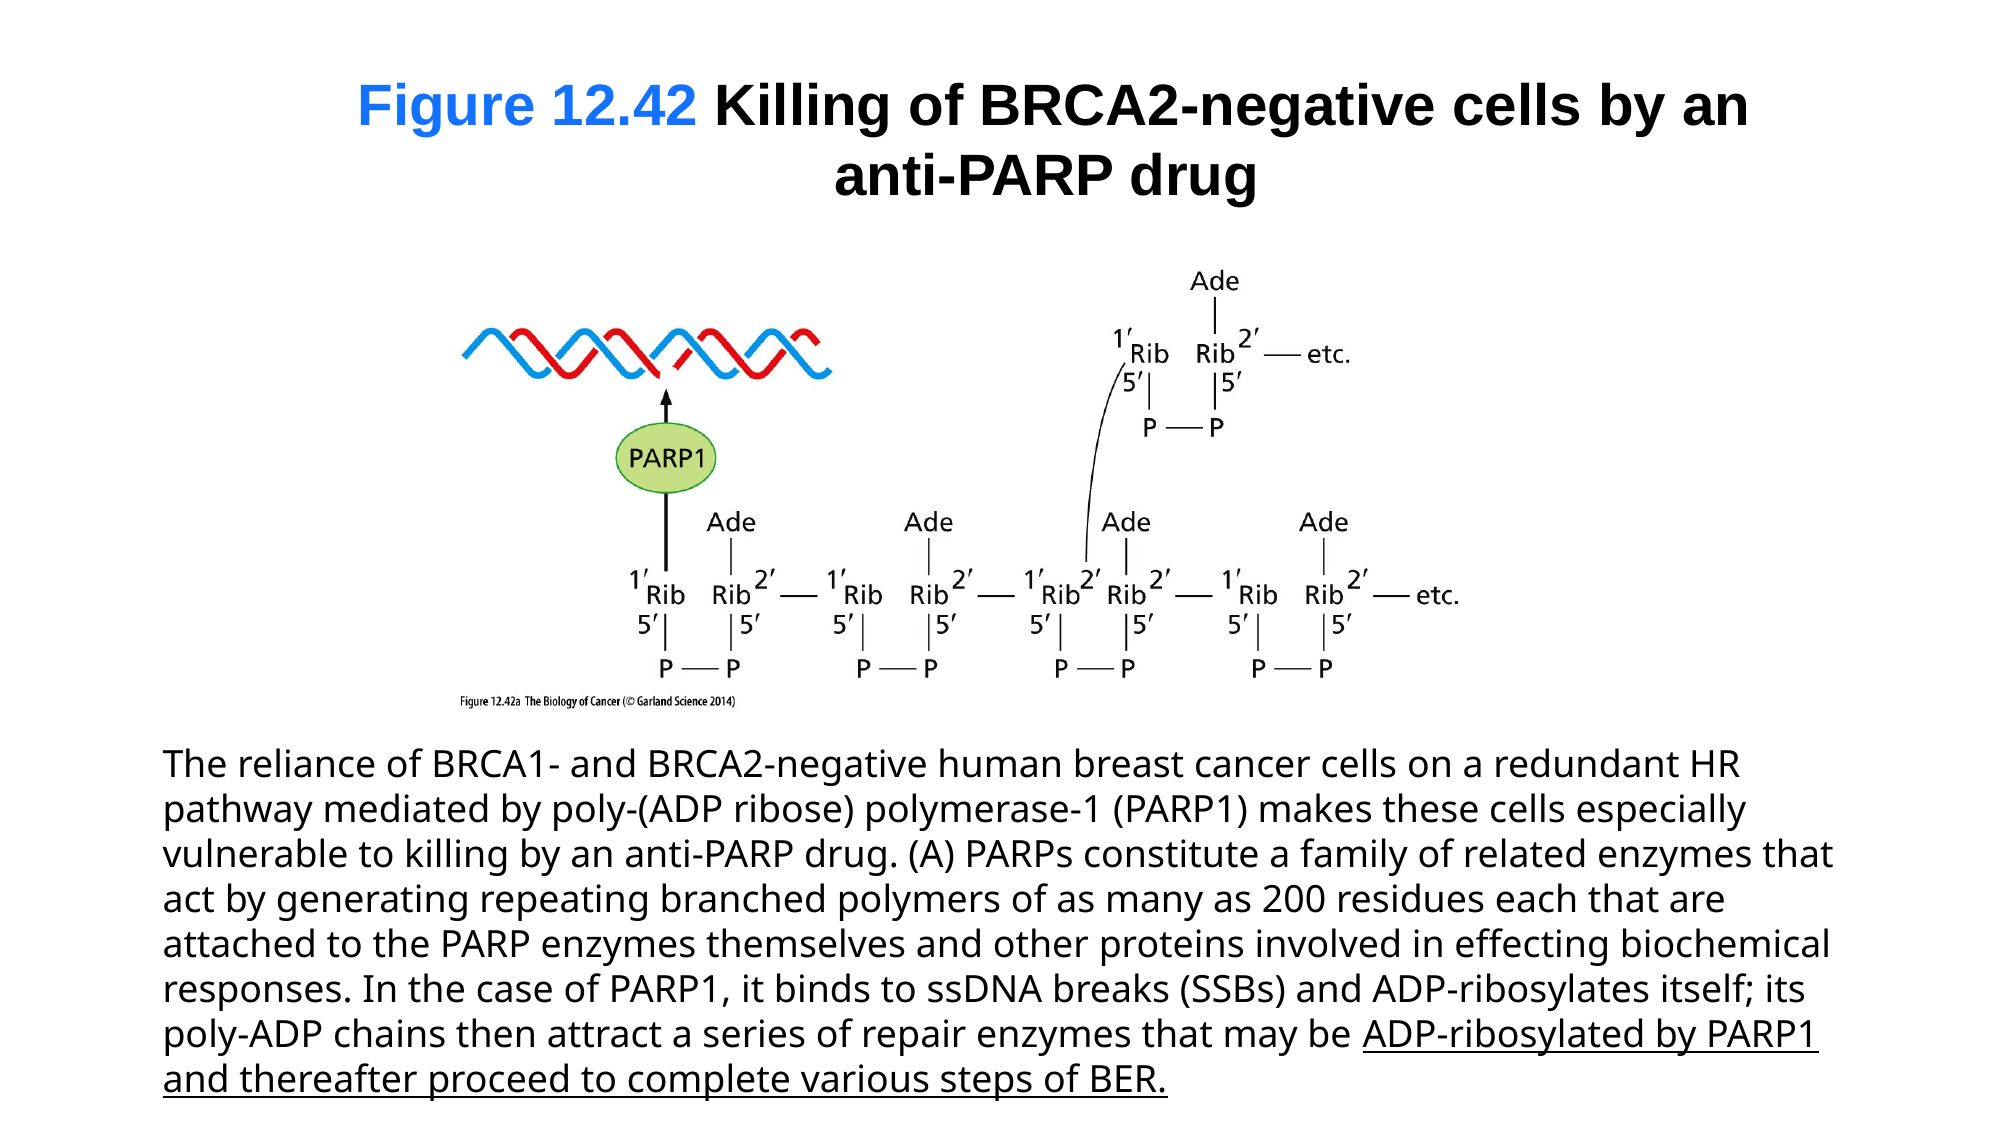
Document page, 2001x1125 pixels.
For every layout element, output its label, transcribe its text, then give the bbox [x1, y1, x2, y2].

text_box The reliance of BRCA1- and BRCA2-negative human breast cancer cells on a redundant HR pathway mediated by poly-(ADP ribose) polymerase-1 (PARP1) makes these cells especially vulnerable to killing by an anti-PARP drug. (A) PARPs constitute a family of related enzymes that act by generating repeating branched polymers of as many as 200 residues each that are attached to the PARP enzymes themselves and other proteins involved in effecting biochemical responses. In the case of PARP1, it binds to ssDNA breaks (SSBs) and ADP-ribosylates itself; its poly-ADP chains then attract a series of repair enzymes that may be ADP-ribosylated by PARP1 and thereafter proceed to complete various steps of BER. [147, 732, 1903, 1108]
text_box Figure 12.42 Killing of BRCA2-negative cells by an anti-PARP drug [333, 59, 1777, 215]
picture [454, 262, 1465, 711]
